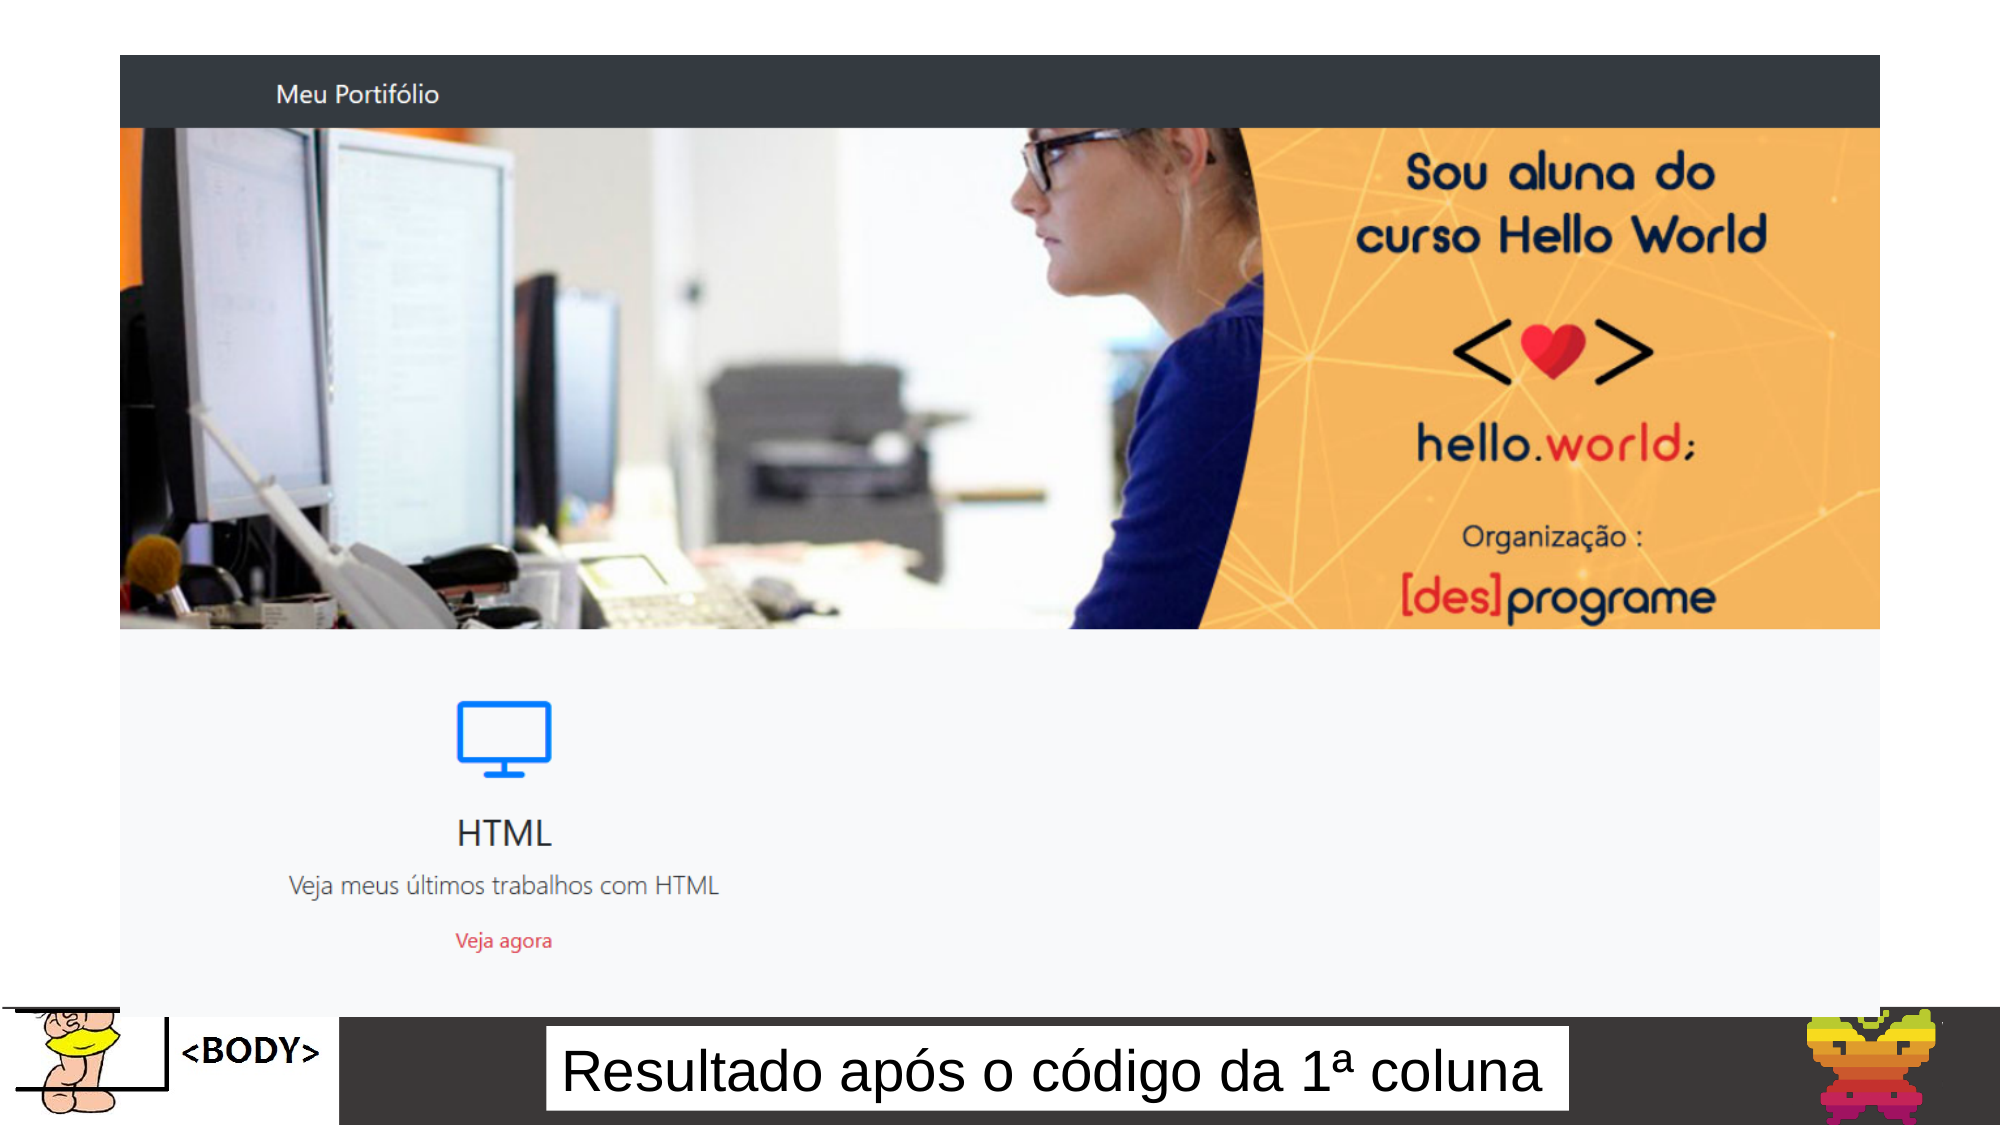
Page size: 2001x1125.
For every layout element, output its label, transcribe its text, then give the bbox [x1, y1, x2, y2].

text_box Resultado após o código da 1ª coluna [546, 1026, 1569, 1111]
text_box [343, 1024, 1787, 1125]
picture [0, 54, 1944, 1125]
text_box [1884, 1005, 2000, 1125]
